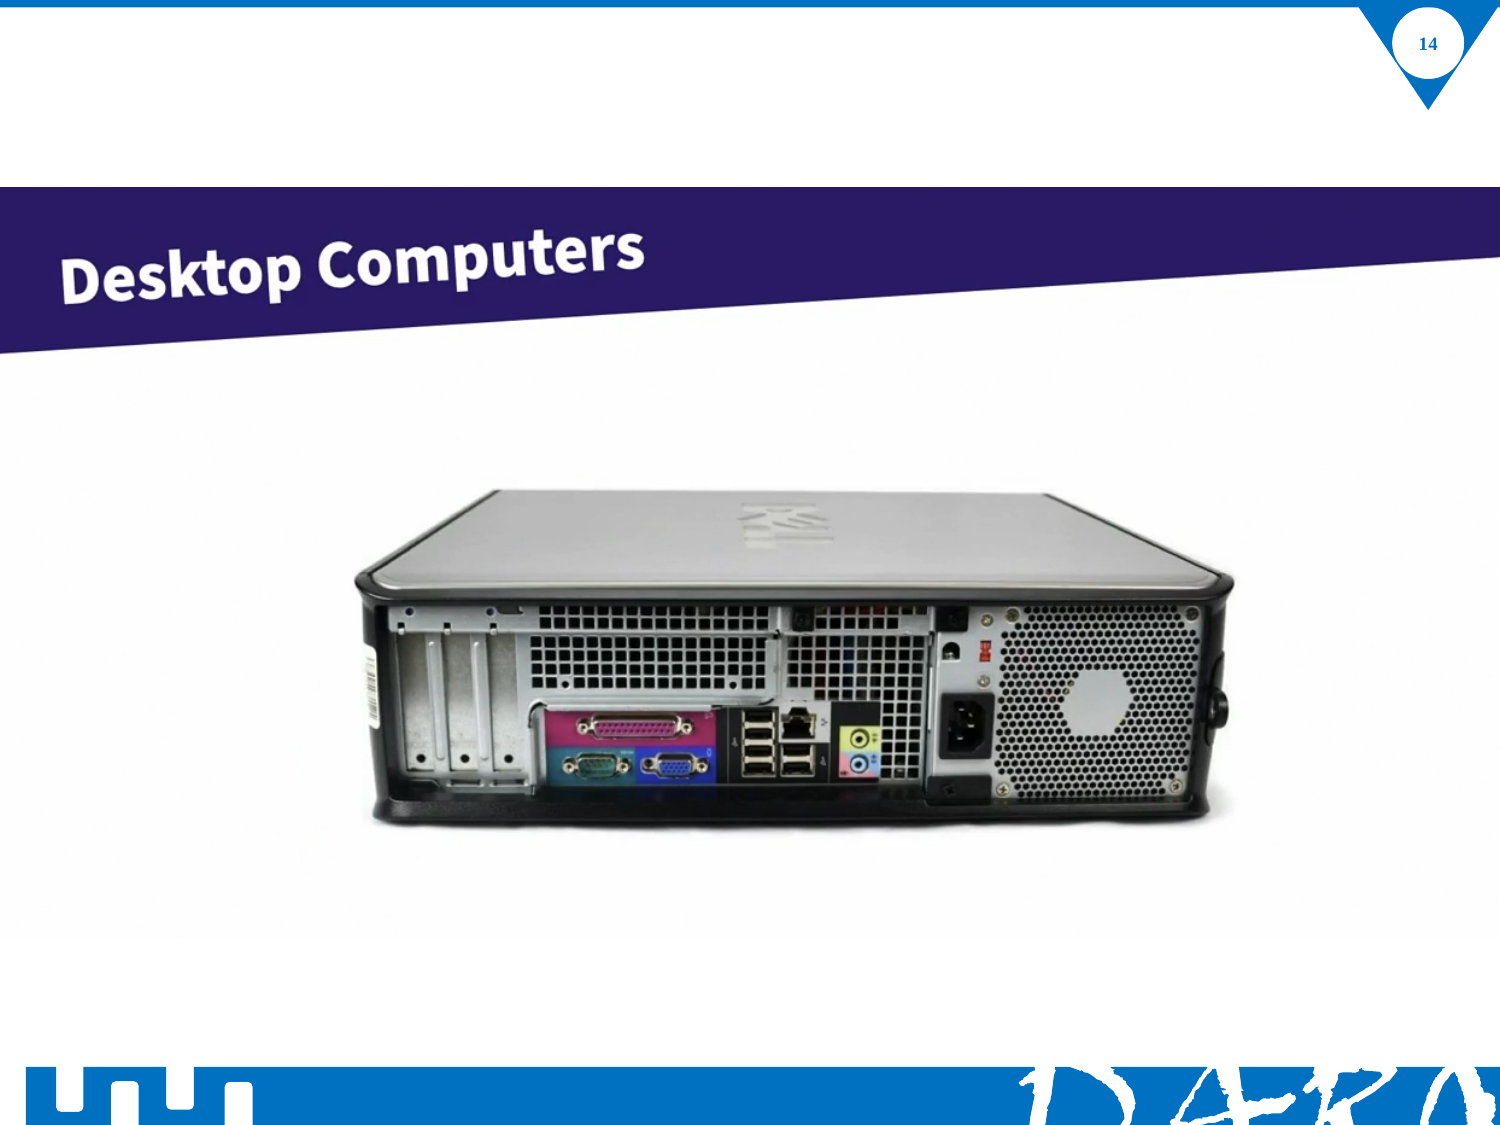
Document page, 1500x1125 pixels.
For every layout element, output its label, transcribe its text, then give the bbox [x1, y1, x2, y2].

slide_number 14 [1259, 13, 1500, 73]
picture [0, 187, 1500, 938]
